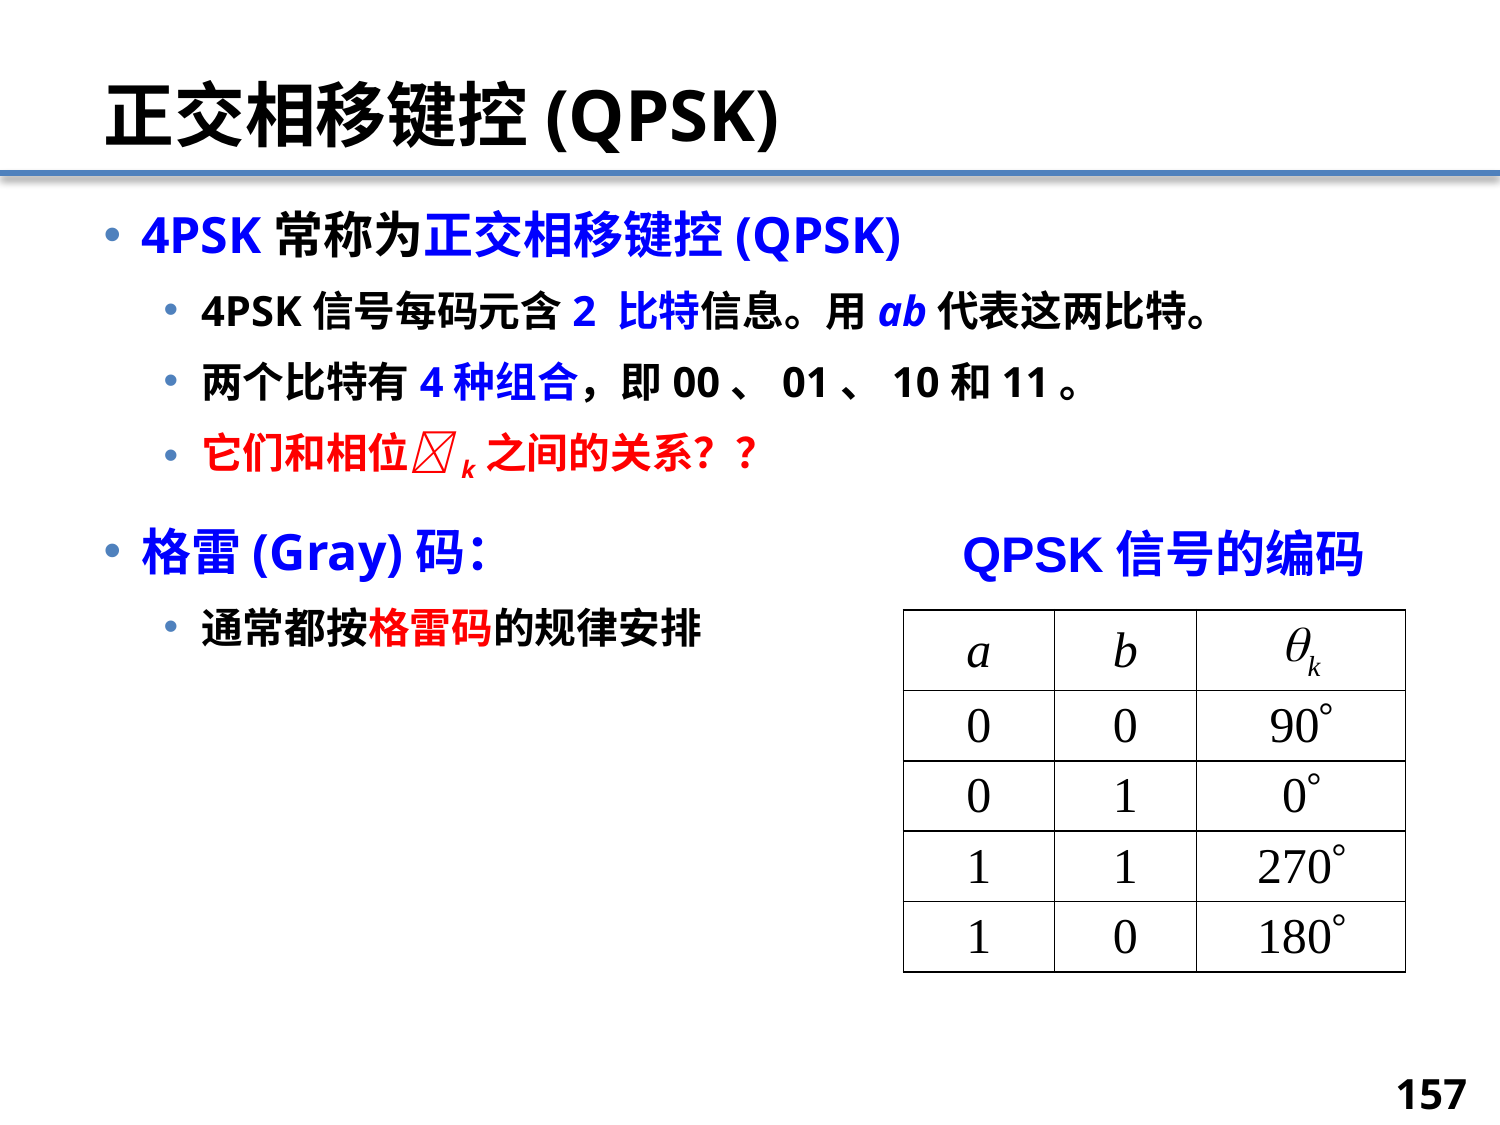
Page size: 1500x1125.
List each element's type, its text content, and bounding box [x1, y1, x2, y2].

table_cell 1 [1055, 762, 1196, 830]
table_header b [1055, 611, 1196, 690]
table_cell 0 [1197, 762, 1405, 830]
text_box QPSK信号的编码 [947, 515, 1392, 590]
table_header a [904, 611, 1054, 690]
table_cell 0 [904, 691, 1054, 760]
table_cell 90 [1197, 691, 1405, 760]
table_cell 1 [904, 902, 1054, 971]
table_cell 0 [1055, 691, 1196, 760]
table_cell 0 [904, 762, 1054, 830]
list 4PSK常称为正交相移键控(QPSK) 4PSK信号每码元含2 比特信息。用ab代表这两比特。 两个比特有4种组合，即00、01、10和11。 它们和相位k之间的关系？？ 格雷(Gray)码： 通常都按格雷码的规律安排 [88, 196, 1412, 1024]
title 正交相移键控(QPSK) [88, 30, 1412, 164]
table_cell 270 [1197, 832, 1405, 901]
table_header k [1197, 611, 1405, 690]
table_cell 180 [1197, 902, 1405, 971]
table_cell 0 [1055, 902, 1196, 971]
slide_number 157 [1379, 1075, 1483, 1118]
table_cell 1 [1055, 832, 1196, 901]
table_cell 1 [904, 832, 1054, 901]
